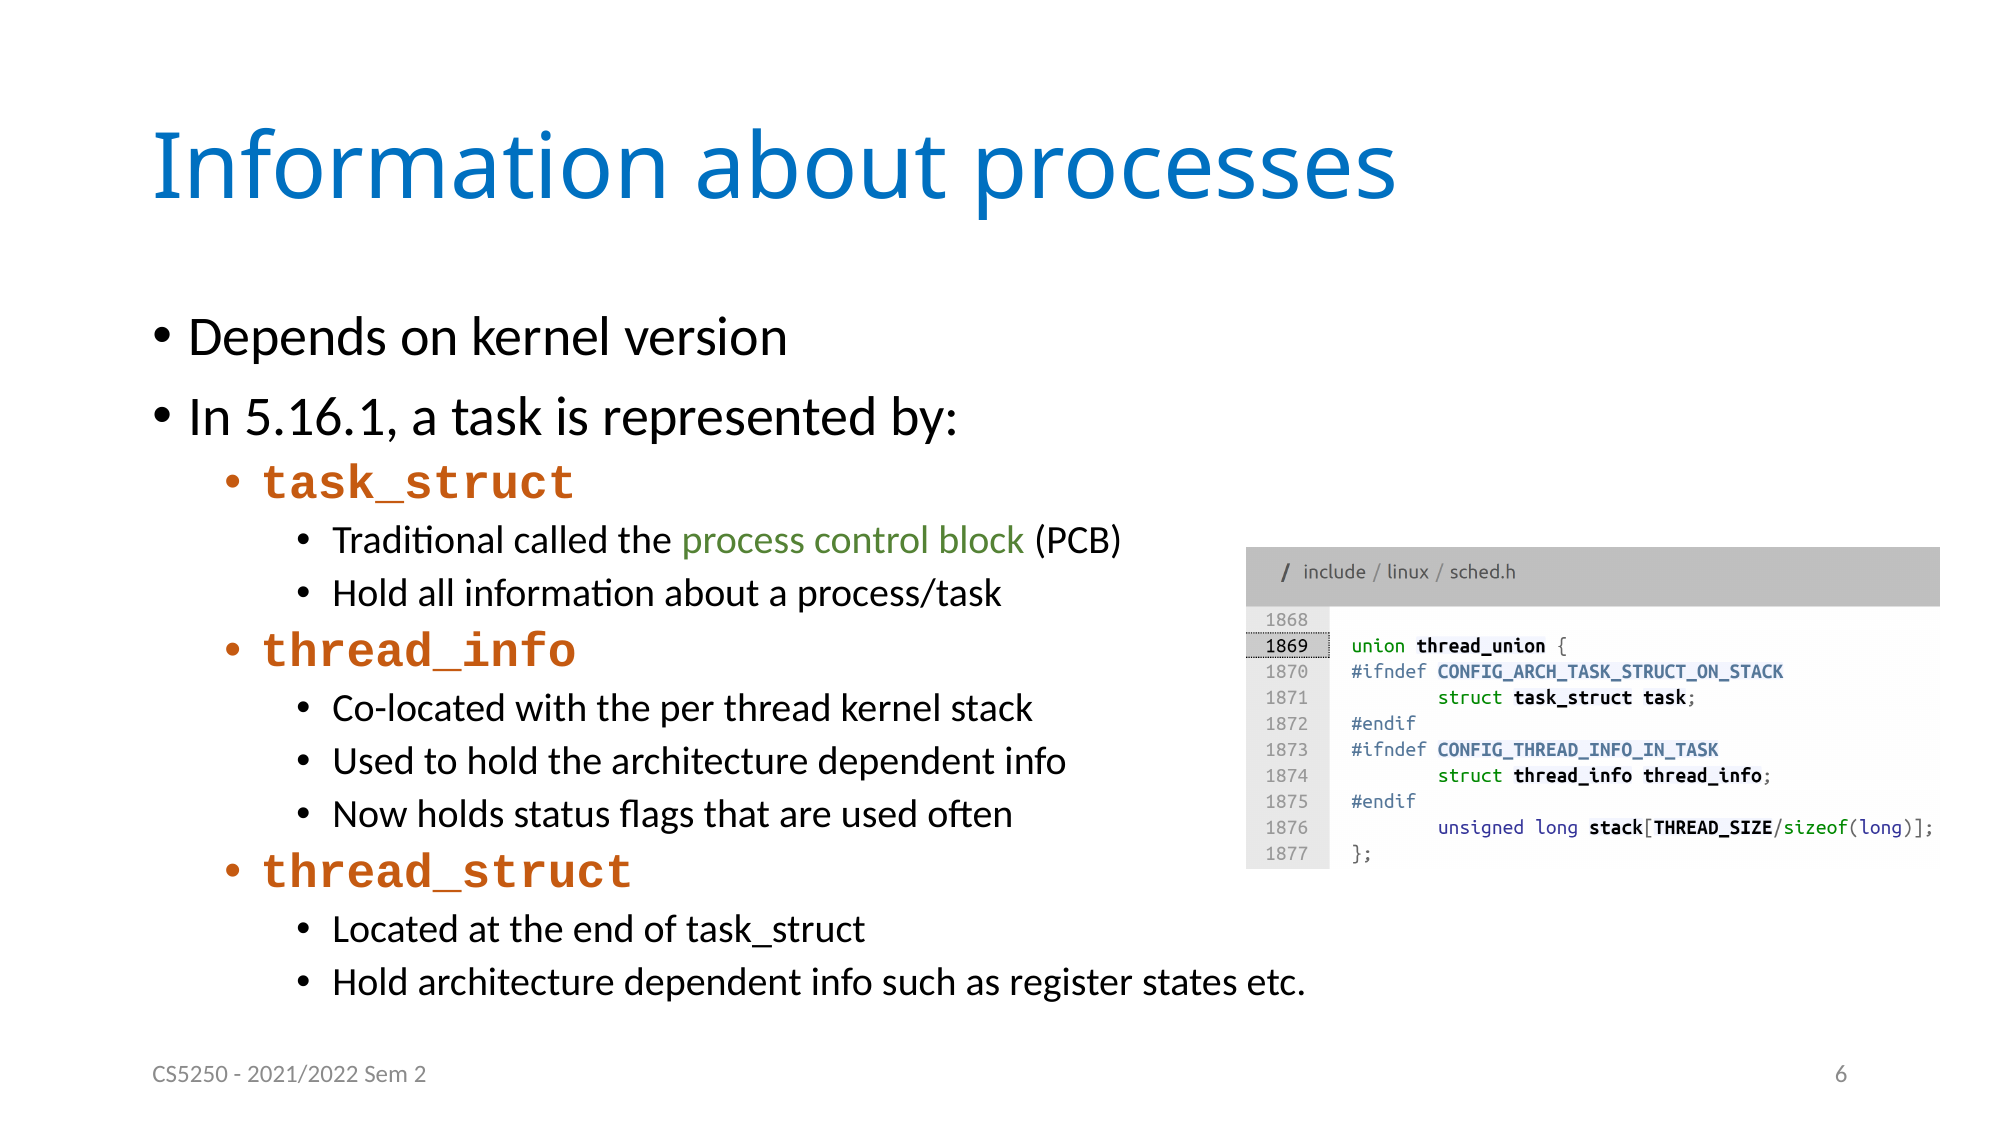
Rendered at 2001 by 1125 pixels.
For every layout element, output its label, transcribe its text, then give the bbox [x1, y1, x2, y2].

list Depends on kernel version In 5.16.1, a task is represented by: task_struct Traditional called the process control block (PCB) Hold all information about a process/task thread_info Co-located with the per thread kernel stack Used to hold the architecture dependent info Now holds status flags that are used often thread_struct Located at the end of task_struct Hold architecture dependent info such as register states etc. [137, 299, 1863, 1014]
slide_number CS5250 - 2021/2022 Sem 2 [137, 1042, 588, 1103]
title Information about processes [137, 59, 1863, 278]
slide_number 6 [1412, 1042, 1863, 1103]
picture [1246, 547, 1940, 869]
